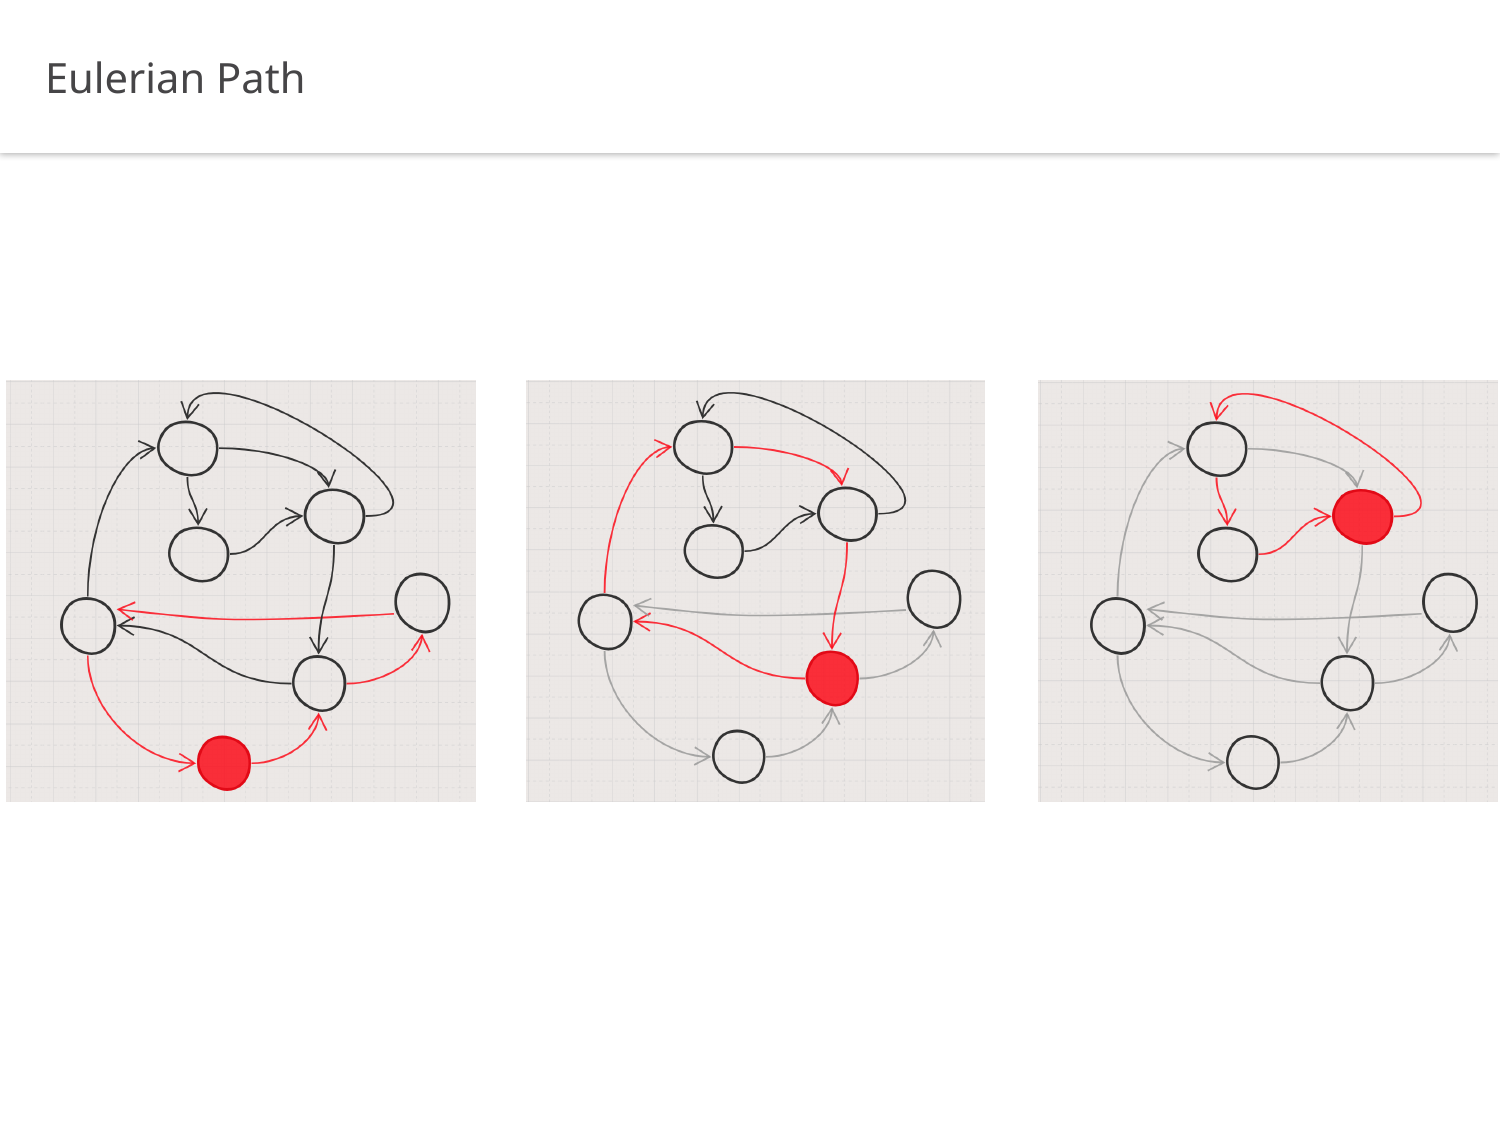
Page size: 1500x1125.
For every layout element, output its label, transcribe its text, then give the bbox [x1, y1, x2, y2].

picture [1037, 380, 1498, 803]
picture [526, 380, 985, 803]
list Eulerian Path [0, 0, 1500, 153]
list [6, 380, 476, 803]
